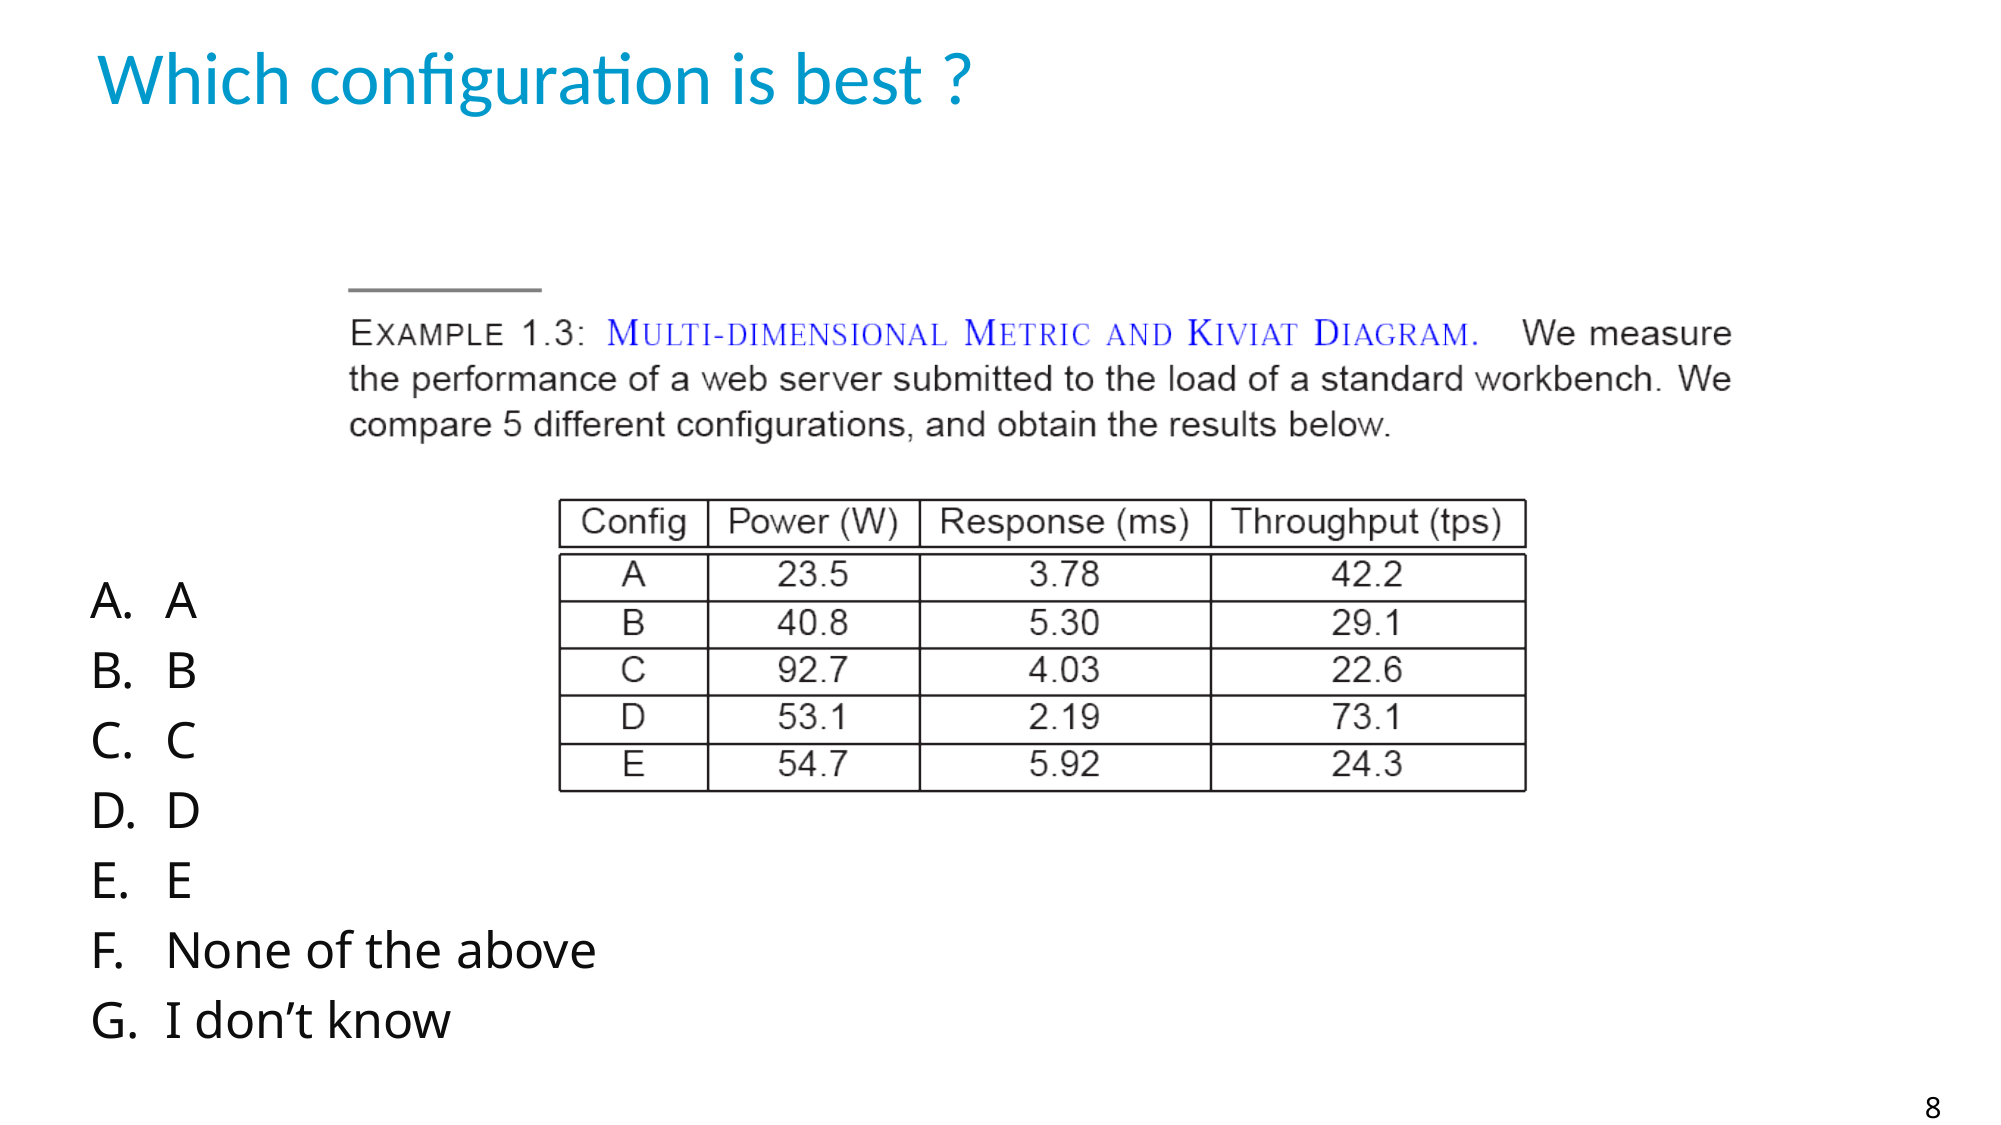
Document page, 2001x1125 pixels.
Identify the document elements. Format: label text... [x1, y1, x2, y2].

title Which configuration is best ? [82, 0, 1898, 150]
list A B C D E None of the above I don’t know [74, 560, 1623, 987]
picture [339, 255, 1744, 834]
footer 8 [1866, 1082, 2000, 1125]
